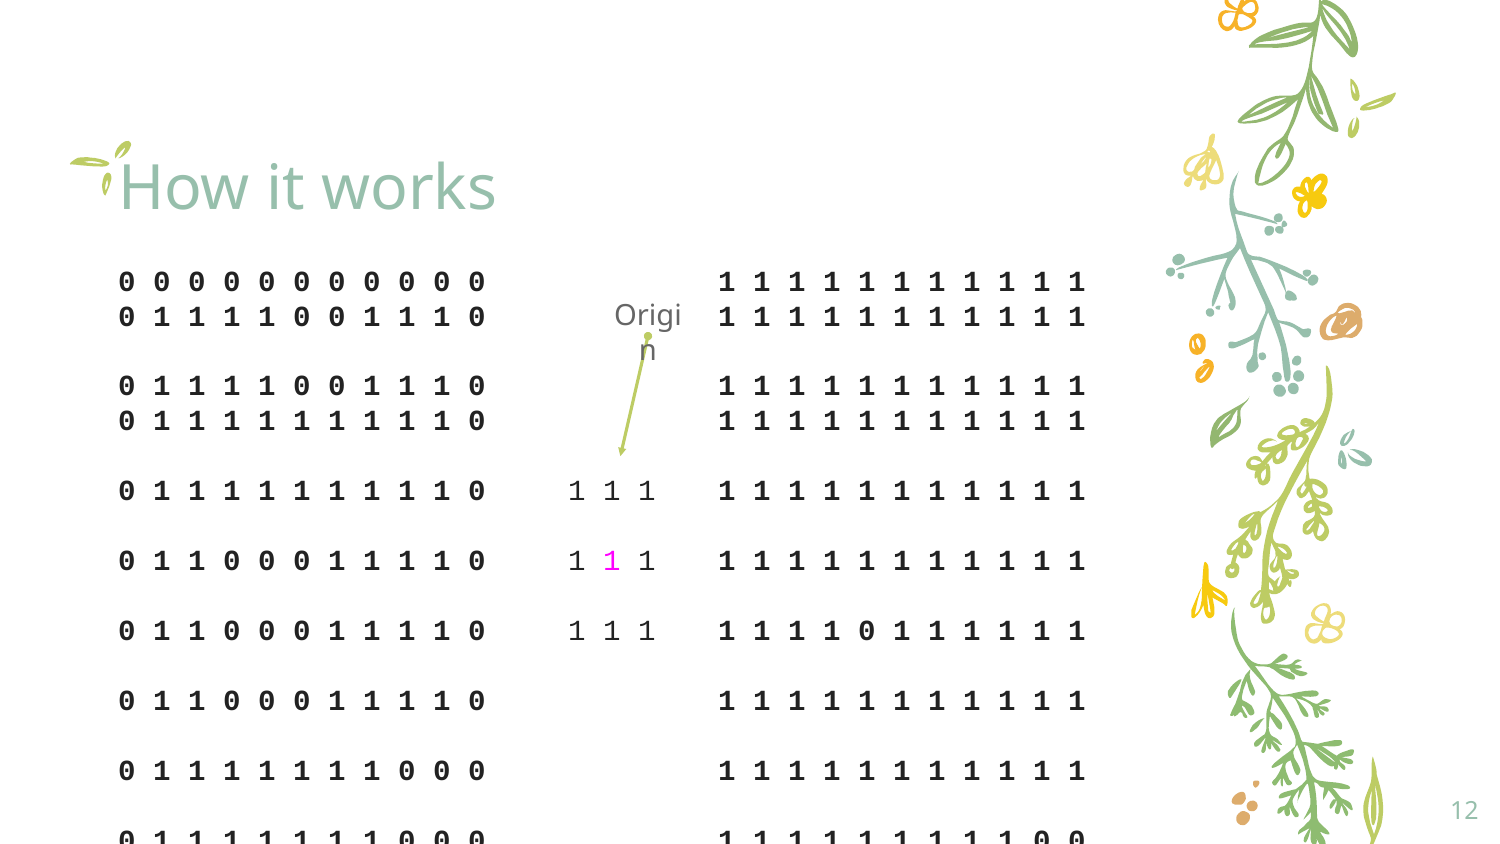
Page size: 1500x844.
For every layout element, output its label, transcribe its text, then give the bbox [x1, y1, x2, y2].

title How it works [103, 96, 1089, 237]
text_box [620, 335, 649, 457]
text_box Origin [594, 281, 702, 337]
list 0 0 0 0 0 0 0 0 0 0 0 1 1 1 1 1 1 1 1 1 1 1 0 1 1 1 1 0 0 1 1 1 0 1 1 1 1 1 1 1 1 1 1 1 0 1 1 1 1 0 0 1 1 1 0 1 1 1 1 1 1 1 1 1 1 1 0 1 1 1 1 1 1 1 1 1 0 1 1 1 1 1 1 1 1 1 1 1 0 1 1 1 1 1 1 1 1 1 0 1 1 1 1 1 1 1 1 1 1 1 1 1 1 0 1 1 0 0 0 1 1 1 1 0 1 1 1 1 1 1 1 1 1 1 1 1 1 1 0 1 1 0 0 0 1 1 1 1 0 1 1 1 1 1 1 1 0 1 1 1 1 1 1 0 1 1 0 0 0 1 1 1 1 0 1 1 1 1 1 1 1 1 1 1 1 0 1 1 1 1 1 1 1 0 0 0 1 1 1 1 1 1 1 1 1 1 1 0 1 1 1 1 1 1 1 0 0 0 1 1 1 1 1 1 1 1 1 0 0 0 0 0 0 0 0 0 0 0 0 0 1 1 1 1 1 1 1 1 1 0 0 [103, 246, 1108, 781]
slide_number 12 [1403, 779, 1494, 844]
